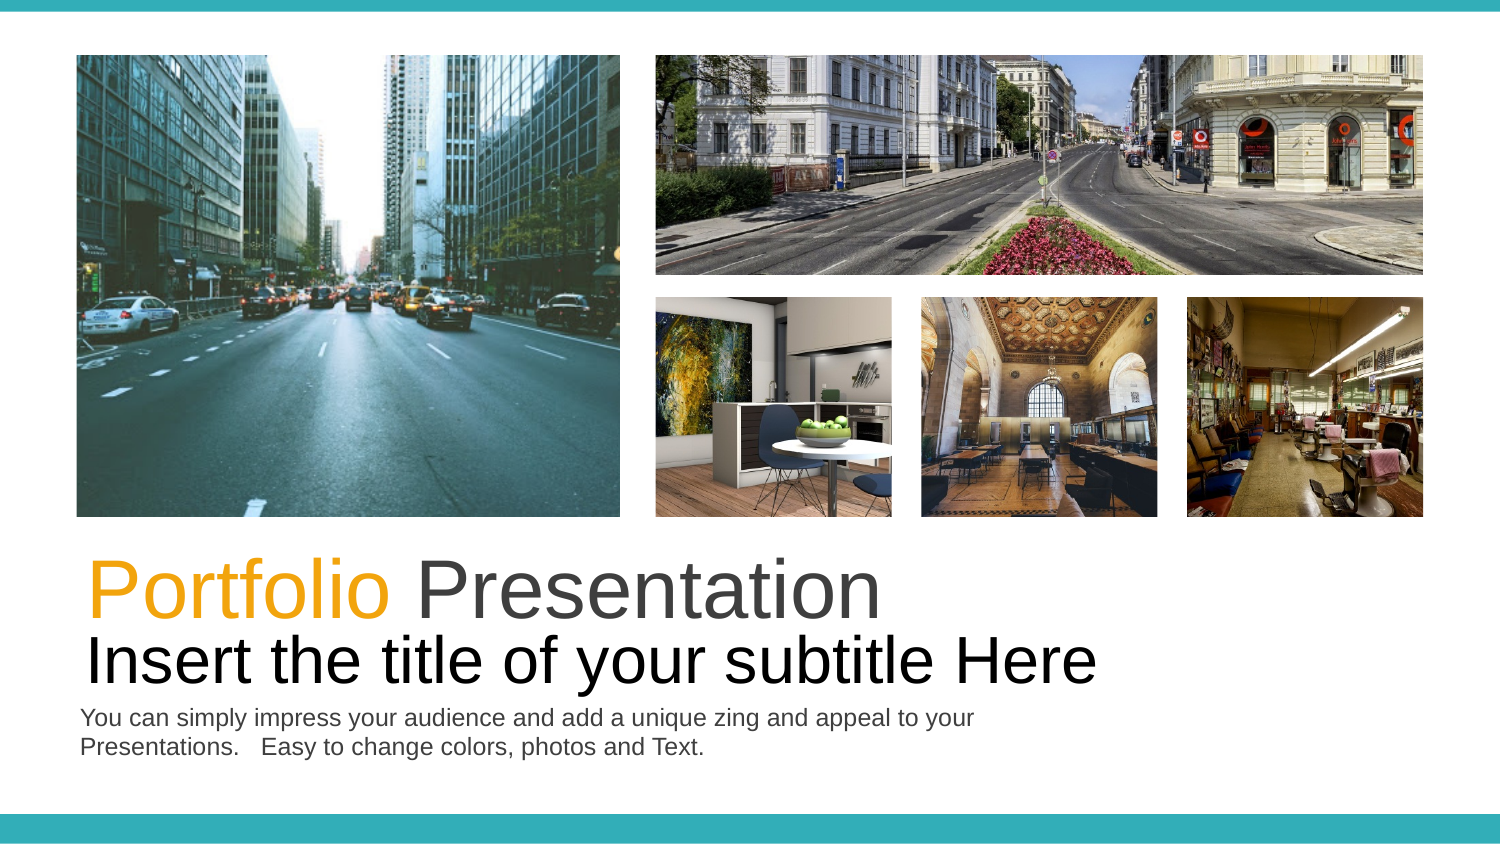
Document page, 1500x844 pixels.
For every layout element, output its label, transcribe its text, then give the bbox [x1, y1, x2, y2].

picture [655, 297, 892, 517]
text_box You can simply impress your audience and add a unique zing and appeal to your Presentations. Easy to change colors, photos and Text. [64, 693, 1046, 770]
picture [655, 55, 1424, 275]
picture [1186, 297, 1424, 517]
subtitle Insert the title of your subtitle Here [70, 633, 1496, 680]
title Portfolio Presentation [71, 535, 1500, 635]
picture [76, 55, 621, 517]
picture [920, 297, 1158, 517]
